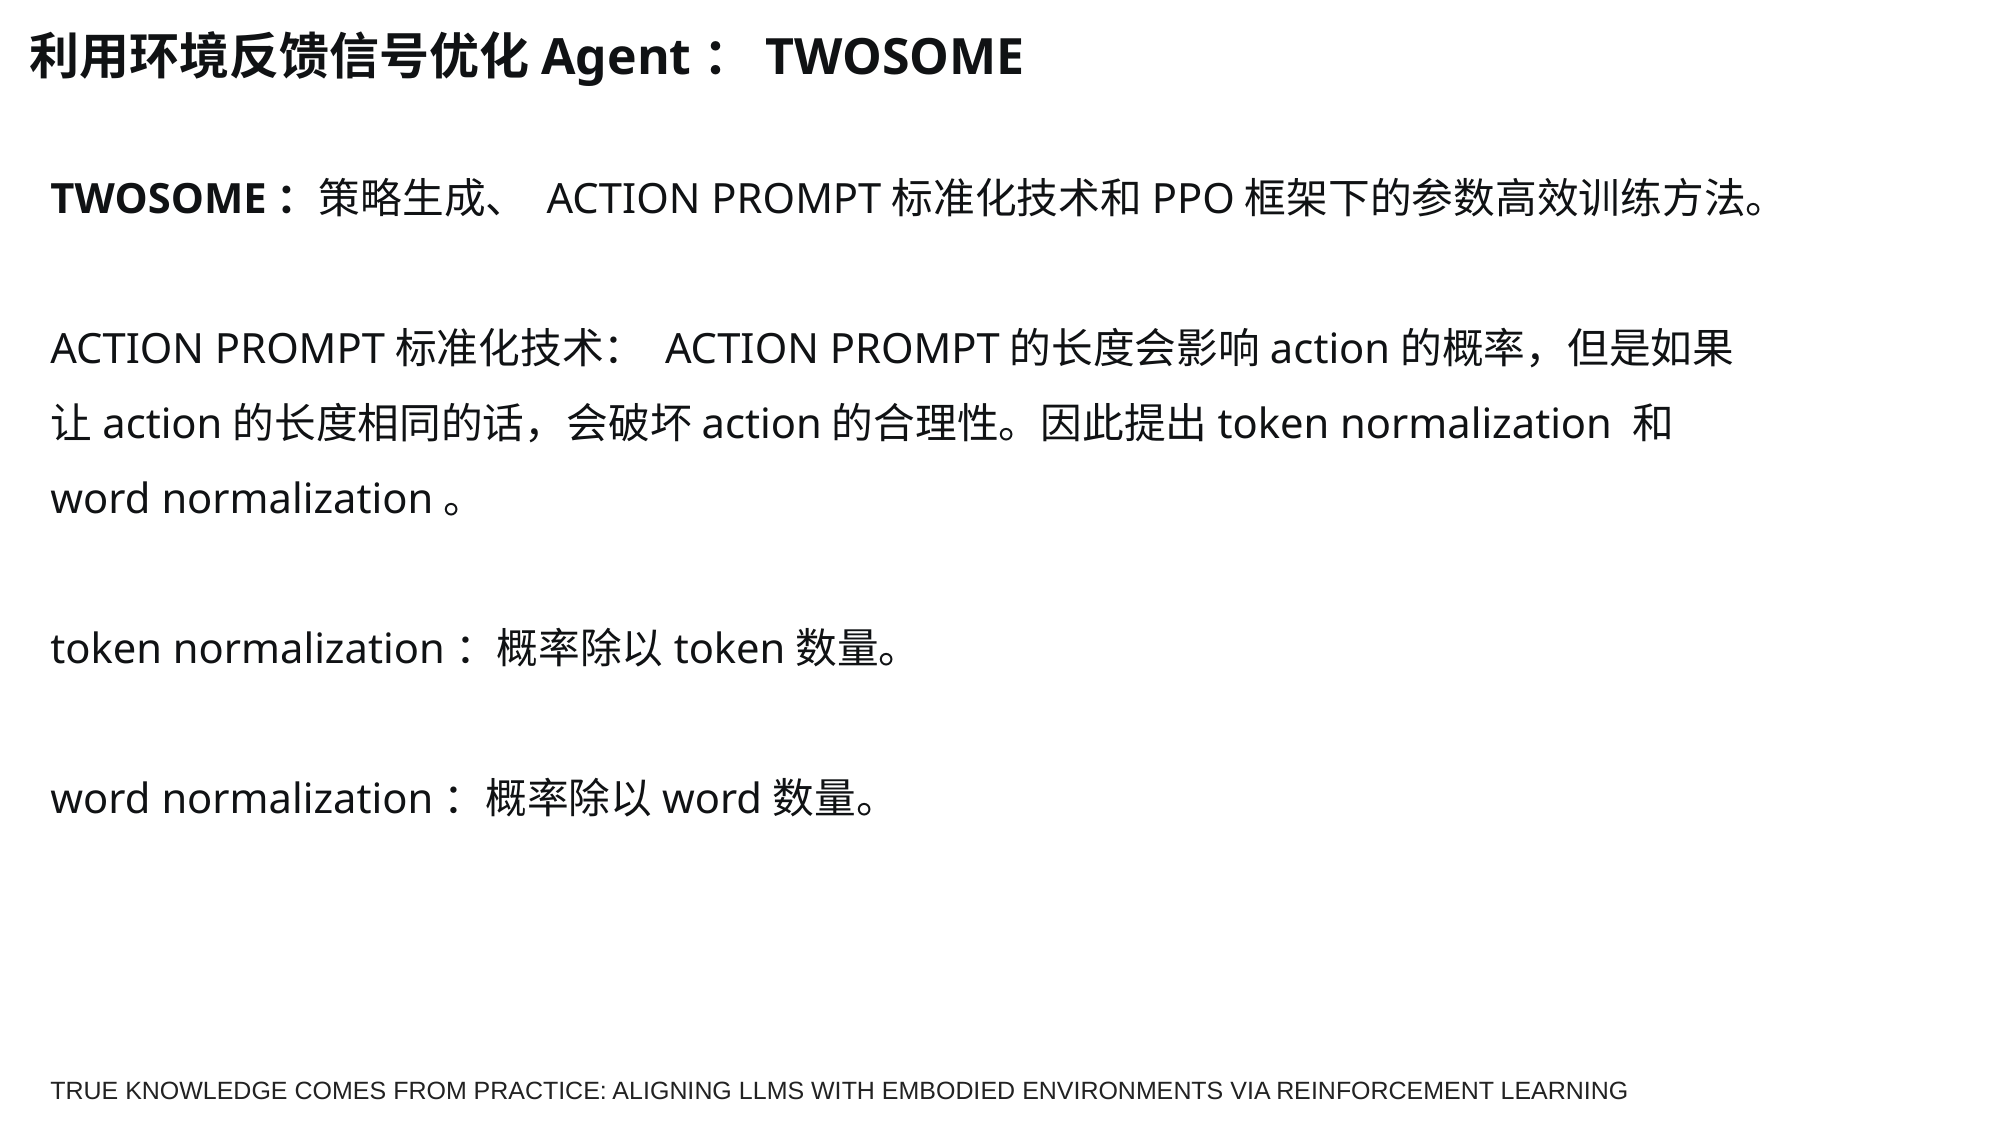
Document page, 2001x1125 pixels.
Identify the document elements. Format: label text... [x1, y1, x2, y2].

text_box TWOSOME：策略生成、 ACTION PROMPT标准化技术和PPO框架下的参数高效训练方法。 ACTION PROMPT标准化技术： ACTION PROMPT的长度会影响action的概率，但是如果让action的长度相同的话，会破坏action的合理性。因此提出token normalization 和 word normalization。 token normalization：概率除以token数量。 word normalization：概率除以word数量。 [35, 139, 1771, 905]
text_box TRUE KNOWLEDGE COMES FROM PRACTICE: ALIGNING LLMS WITH EMBODIED ENVIRONMENTS VIA REINFORCEMENT LEARNING [35, 1066, 1771, 1112]
text_box 利用环境反馈信号优化Agent：TWOSOME [14, 16, 1961, 92]
